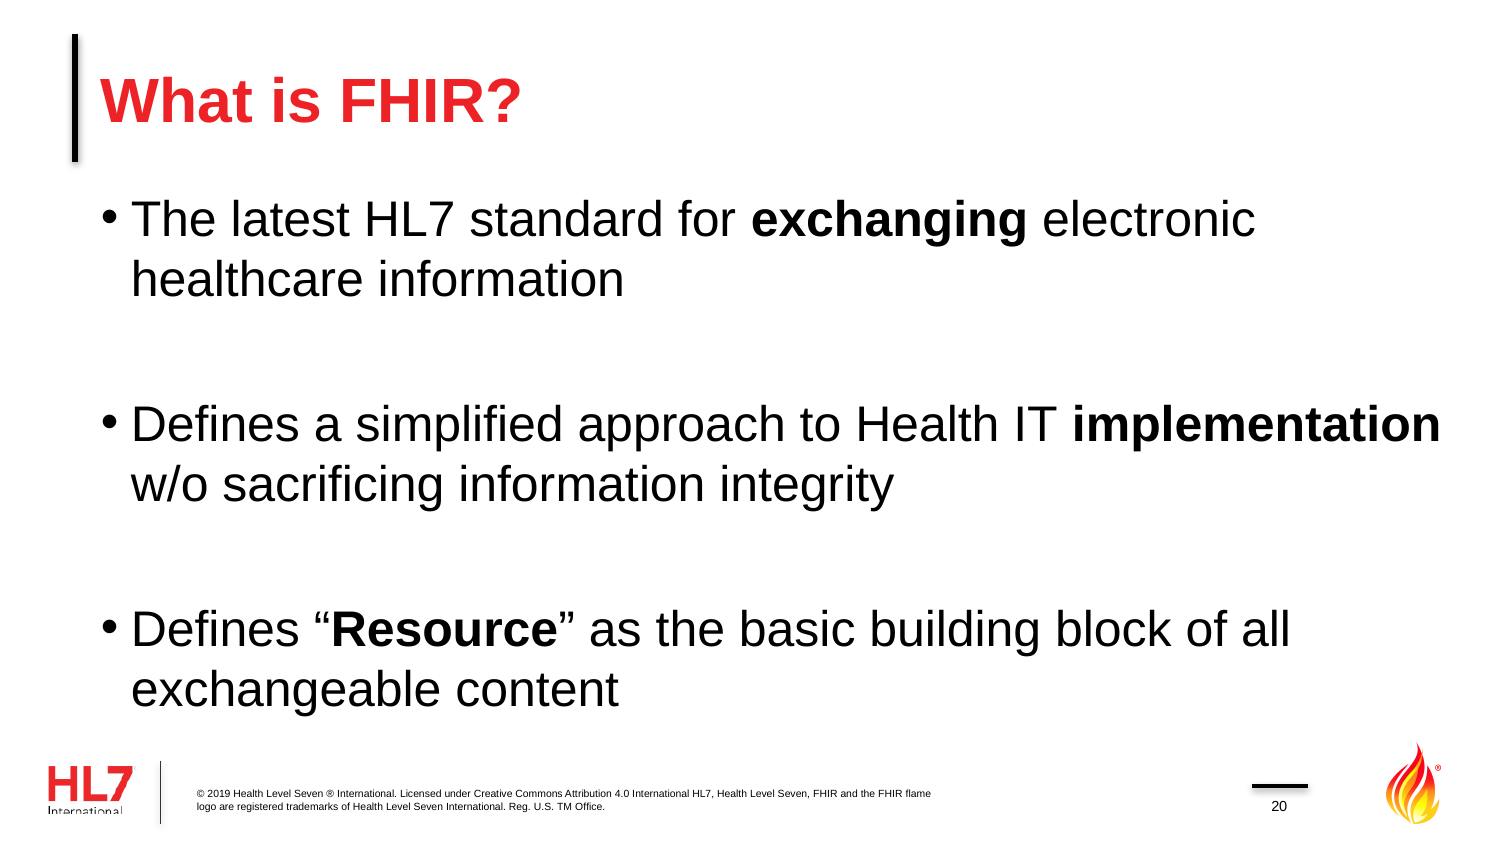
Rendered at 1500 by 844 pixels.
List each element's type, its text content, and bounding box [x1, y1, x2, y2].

title What is FHIR? [100, 33, 1451, 163]
footer © 2019 Health Level Seven ® International. Licensed under Creative Commons Attribution 4.0 International HL7, Health Level Seven, FHIR and the FHIR flame logo are registered trademarks of Health Level Seven International. Reg. U.S. TM Office. [196, 786, 941, 813]
picture [1386, 742, 1441, 824]
list The latest HL7 standard for exchanging electronic healthcare information Defines a simplified approach to Health IT implementation w/o sacrificing information integrity Defines “Resource” as the basic building block of all exchangeable content [100, 186, 1451, 740]
slide_number 20 [1257, 788, 1302, 815]
